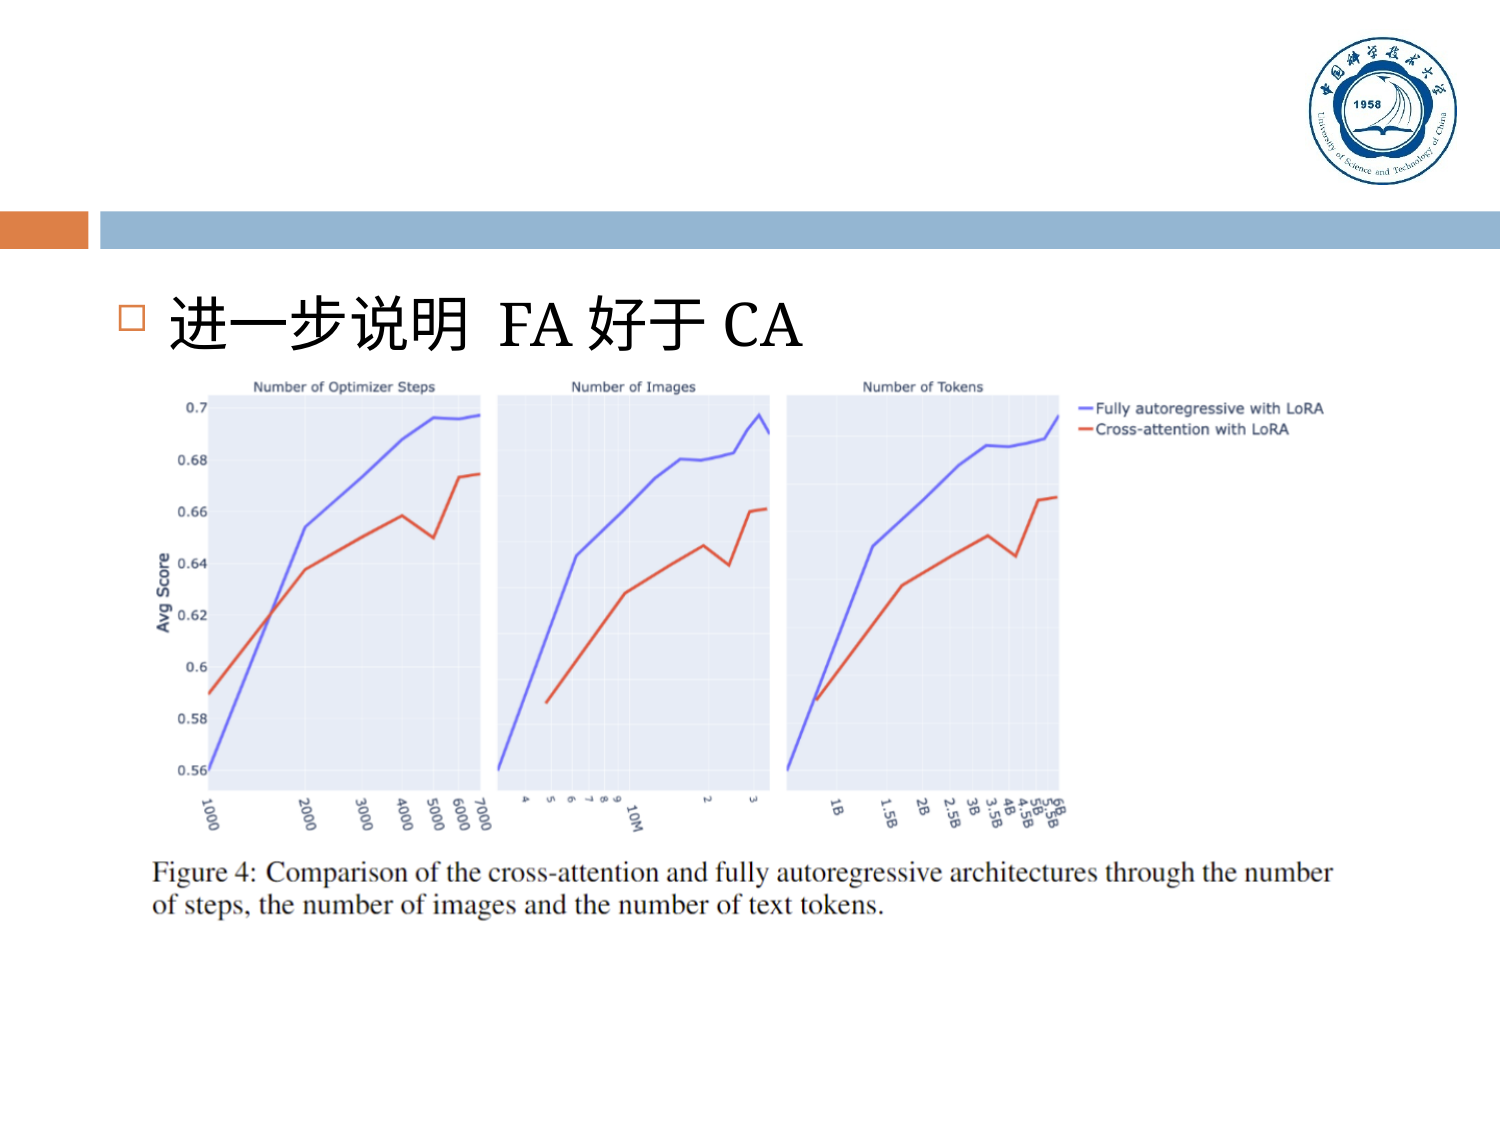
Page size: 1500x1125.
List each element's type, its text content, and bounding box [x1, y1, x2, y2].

list 进一步说明 FA好于CA [100, 278, 1439, 1029]
picture [150, 377, 1349, 931]
picture [1305, 29, 1457, 185]
